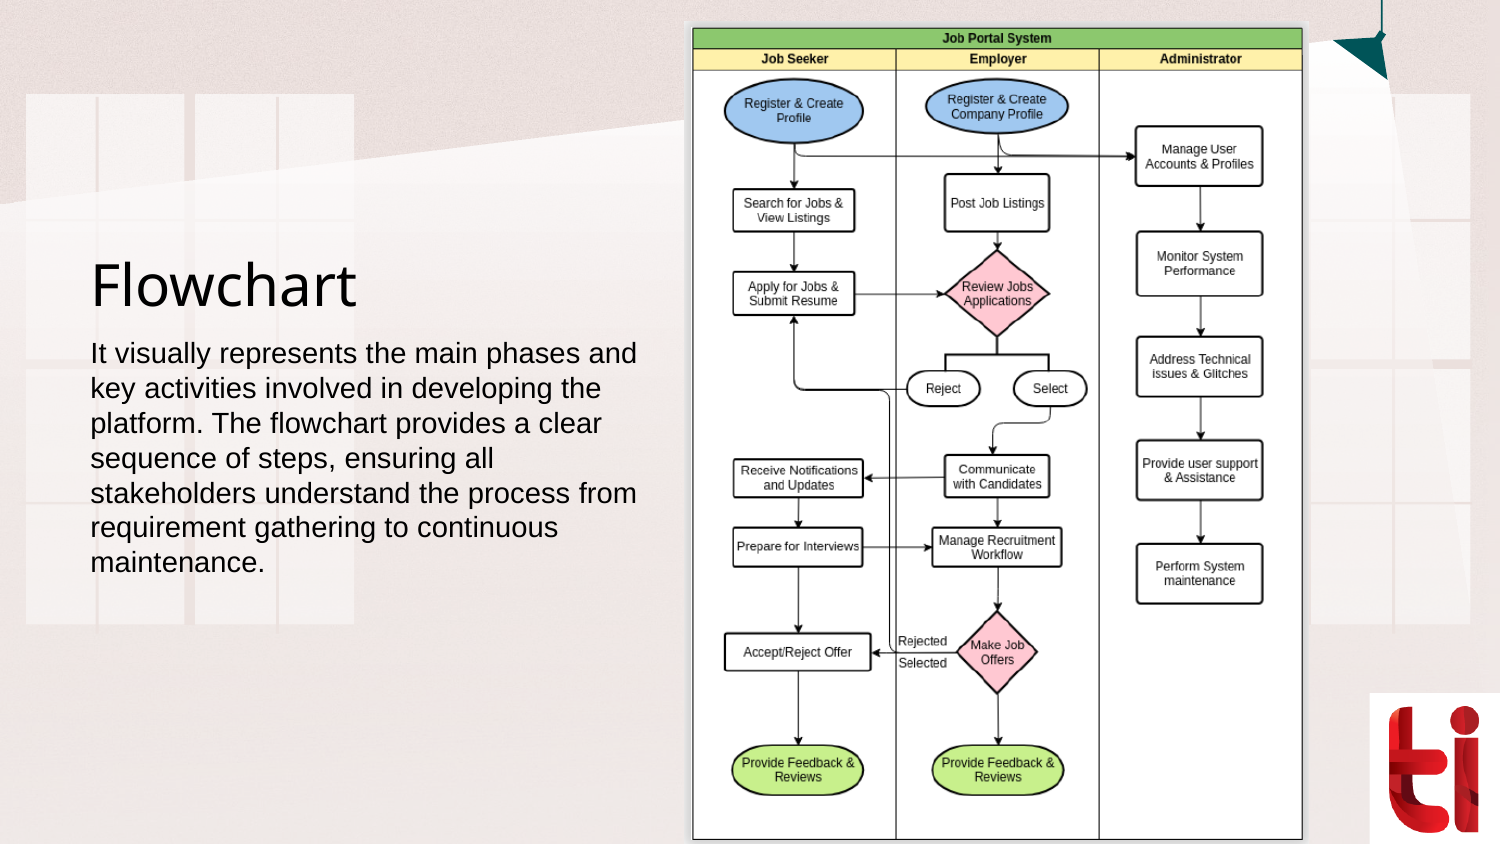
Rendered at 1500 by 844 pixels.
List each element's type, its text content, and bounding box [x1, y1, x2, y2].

picture [683, 20, 1309, 844]
text_box Flowchart [75, 240, 678, 326]
text_box It visually represents the main phases and key activities involved in developing the platform. The flowchart provides a clear sequence of steps, ensuring all stakeholders understand the process from requirement gathering to continuous maintenance. [75, 326, 659, 587]
picture [1369, 693, 1500, 844]
